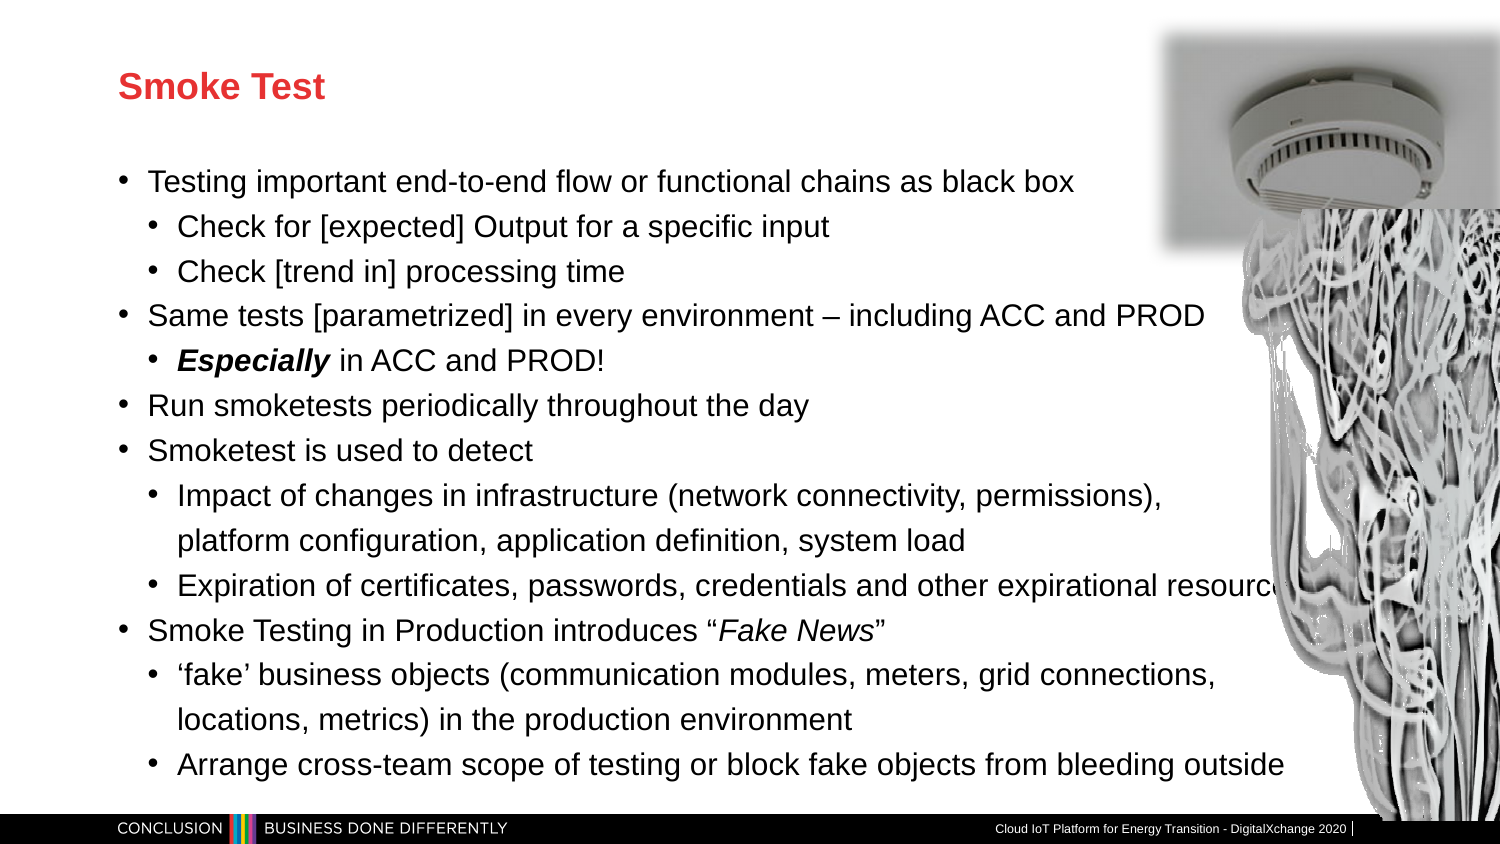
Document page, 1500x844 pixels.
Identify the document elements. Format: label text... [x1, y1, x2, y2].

title Smoke Test [118, 47, 1145, 130]
picture [239, 15, 1500, 844]
list Testing important end-to-end flow or functional chains as black box Check for [expected] Output for a specific input Check [trend in] processing time Same tests [parametrized] in every environment – including ACC and PROD Especially in ACC and PROD! Run smoketests periodically throughout the day Smoketest is used to detect Impact of changes in infrastructure (network connectivity, permissions), platform configuration, application definition, system load Expiration of certificates, passwords, credentials and other expirational resources Smoke Testing in Production introduces “Fake News” ‘fake’ business objects (communication modules, meters, grid connections, locations, metrics) in the production environment Arrange cross-team scope of testing or block fake objects from bleeding outside [118, 153, 1204, 774]
footer Cloud IoT Platform for Energy Transition - DigitalXchange 2020 [814, 820, 1347, 839]
picture [0, 814, 236, 844]
